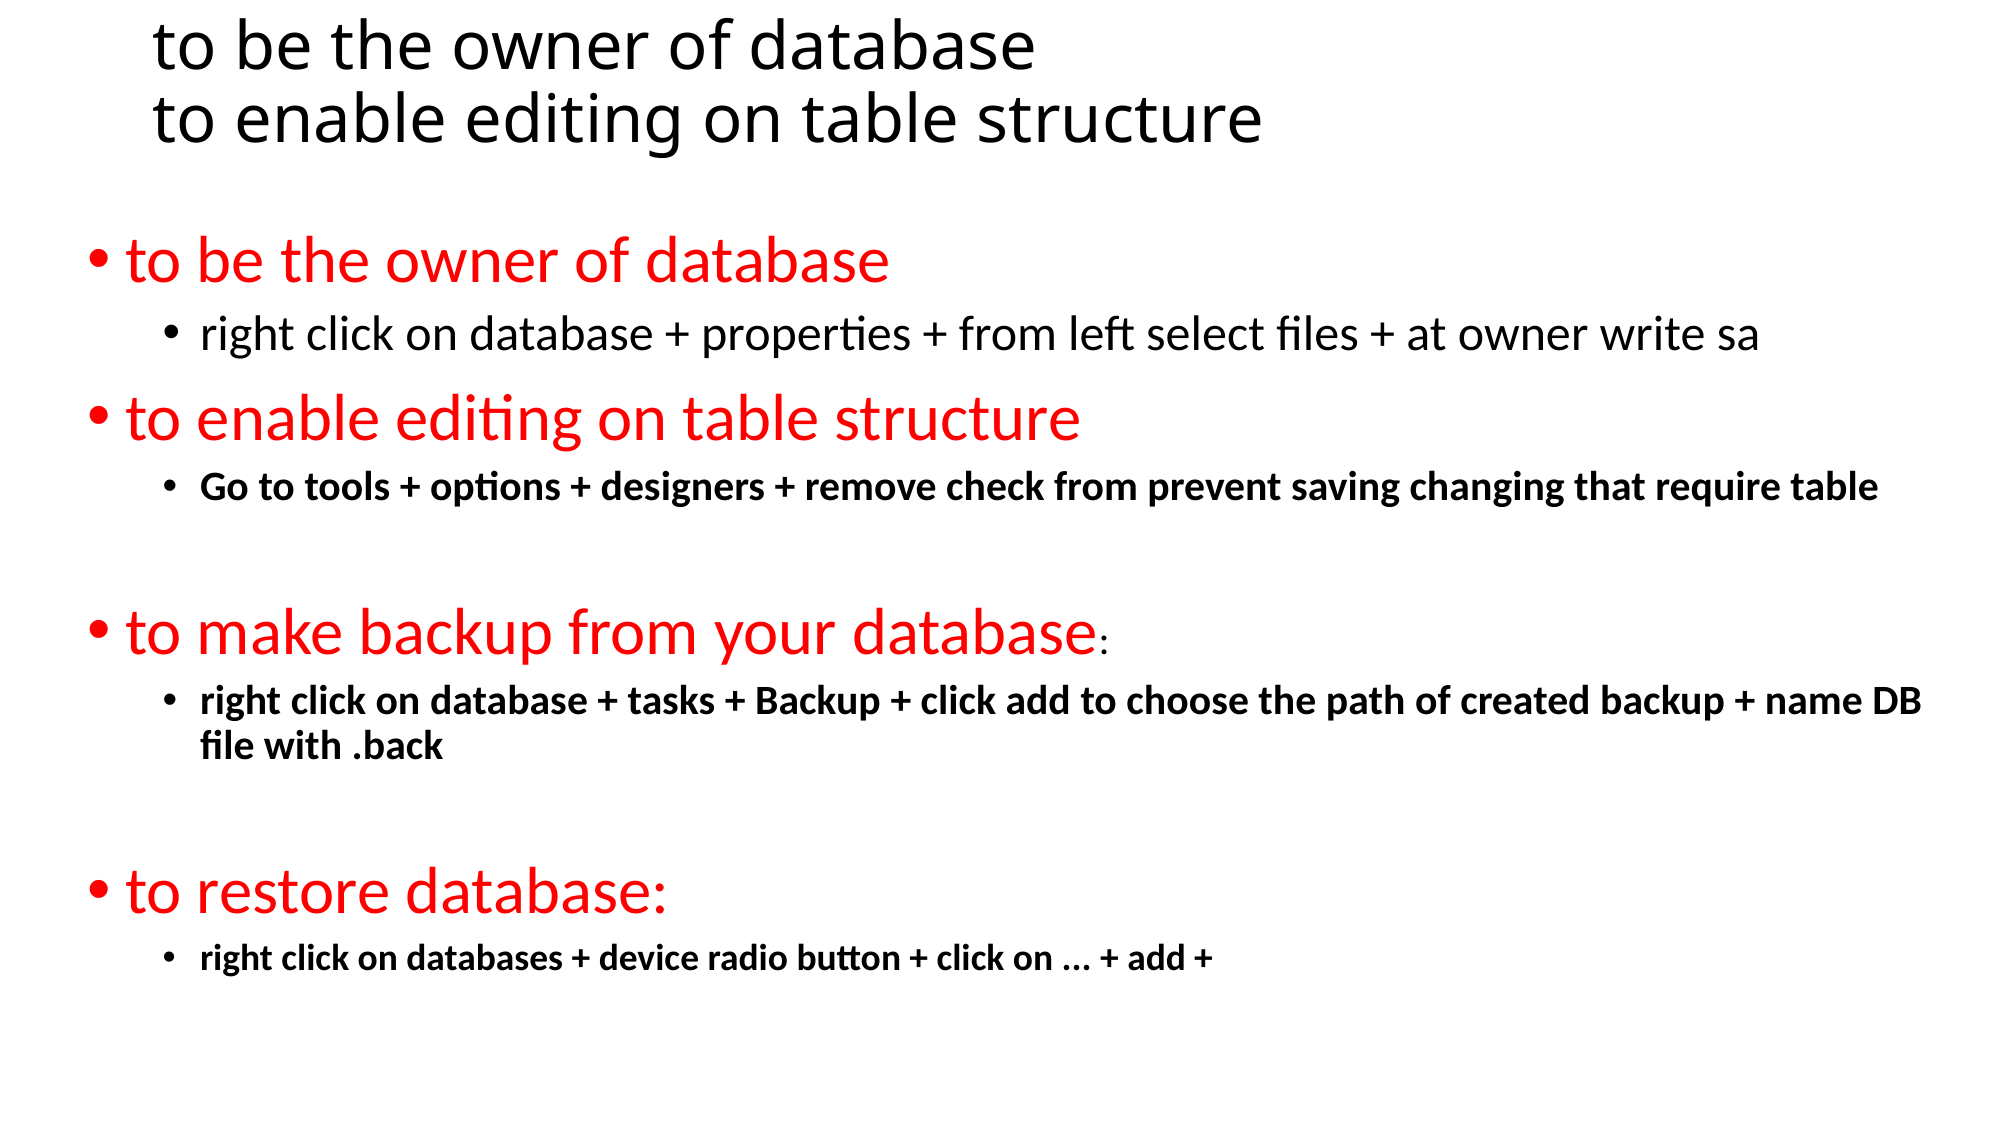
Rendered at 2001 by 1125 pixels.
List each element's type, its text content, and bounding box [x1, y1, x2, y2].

title to be the owner of database to enable editing on table structure [137, 3, 1863, 217]
list to be the owner of database right click on database + properties + from left select files + at owner write sa to enable editing on table structure Go to tools + options + designers + remove check from prevent saving changing that require table to make backup from your database: right click on database + tasks + Backup + click add to choose the path of created backup + name DB file with .back to restore database: right click on databases + device radio button + click on ... + add + [72, 217, 1962, 1077]
